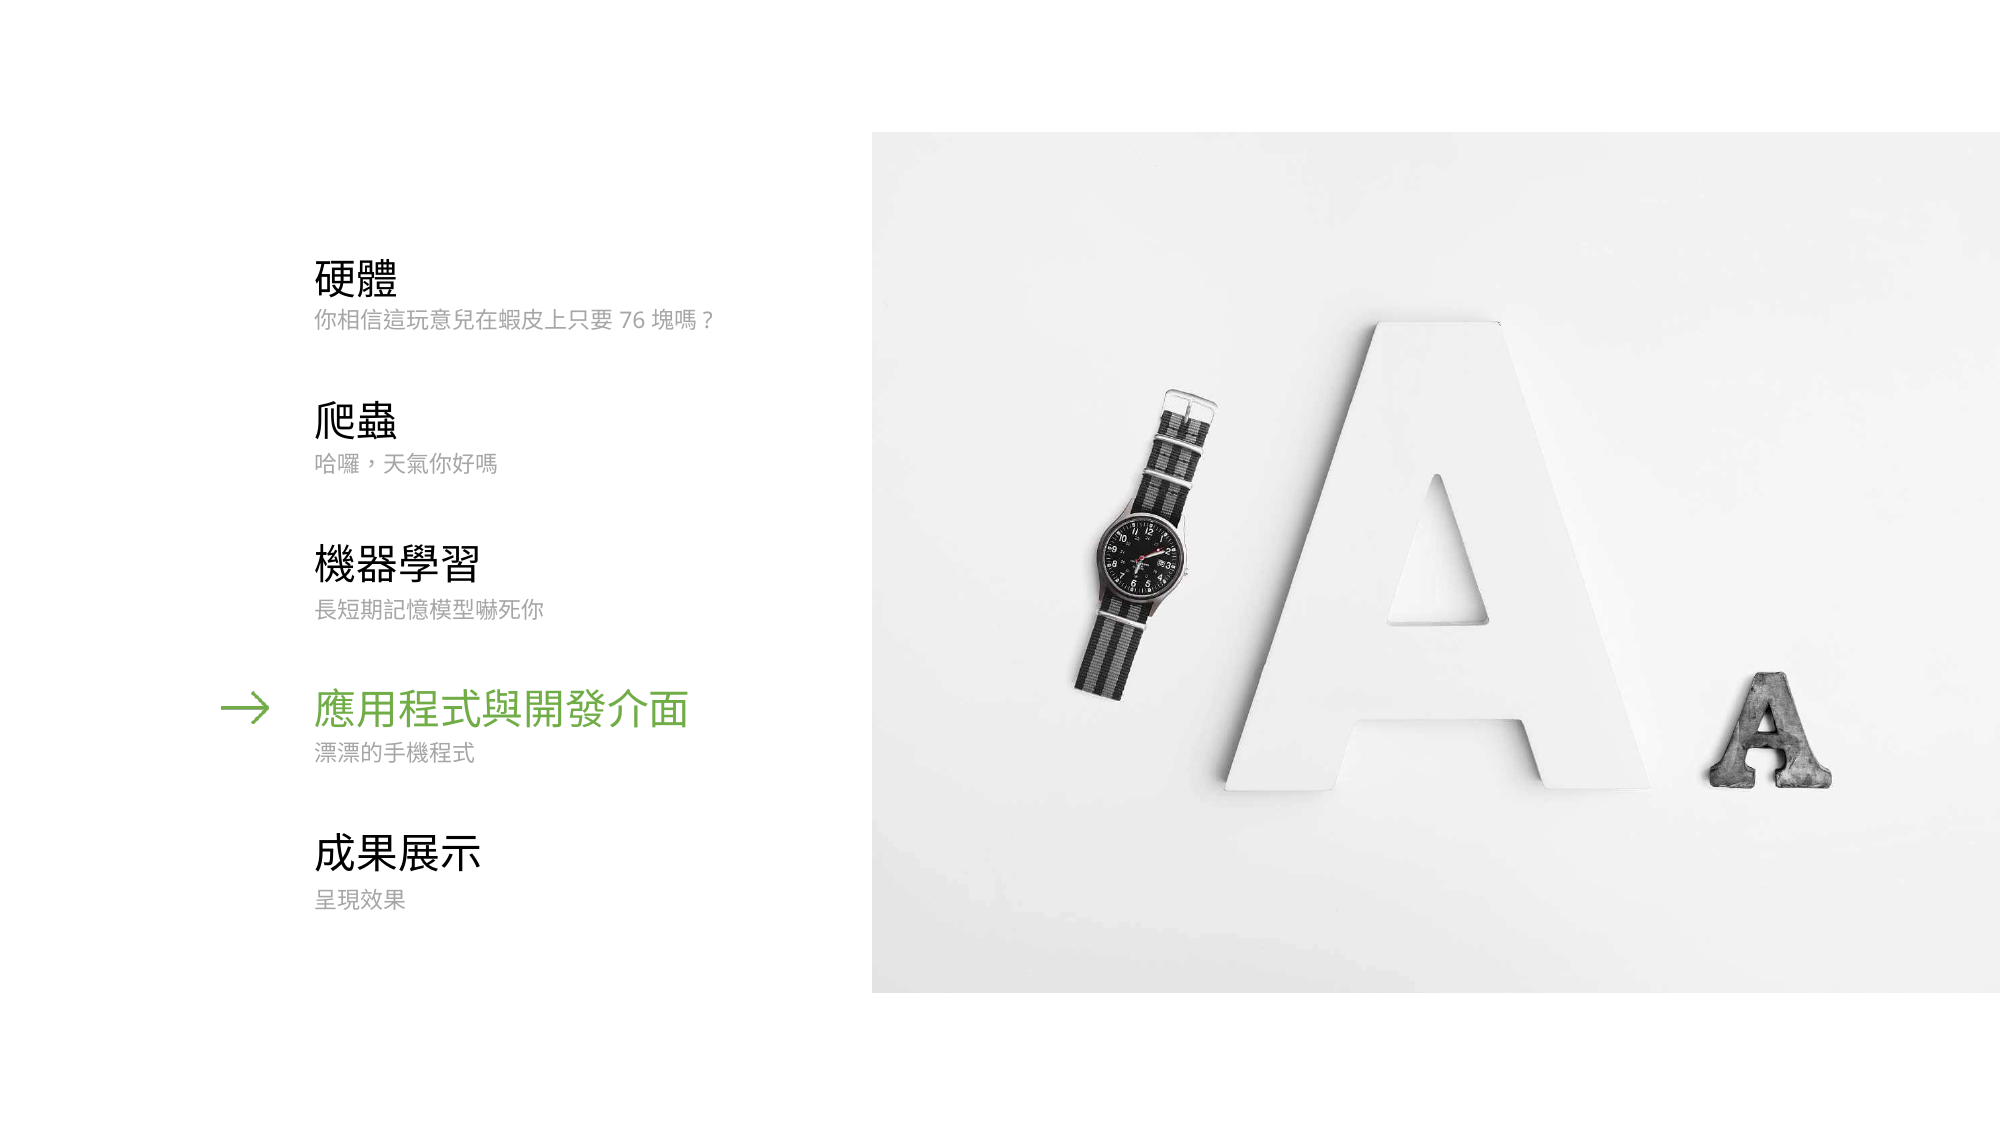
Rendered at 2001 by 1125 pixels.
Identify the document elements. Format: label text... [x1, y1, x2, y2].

text_box 爬蟲 [314, 390, 827, 446]
text_box 成果展示 [314, 821, 827, 877]
text_box 硬體 [314, 247, 827, 300]
picture [219, 681, 269, 731]
text_box 呈現效果 [314, 880, 827, 914]
text_box 長短期記憶模型嚇死你 [314, 590, 827, 624]
text_box 你相信這玩意兒在蝦皮上只要76塊嗎? [314, 300, 827, 334]
text_box 機器學習 [314, 533, 827, 589]
text_box 漂漂的手機程式 [314, 733, 827, 767]
text_box 哈囉，天氣你好嗎 [314, 446, 827, 477]
picture [872, 132, 2000, 993]
text_box 應用程式與開發介面 [314, 677, 827, 733]
